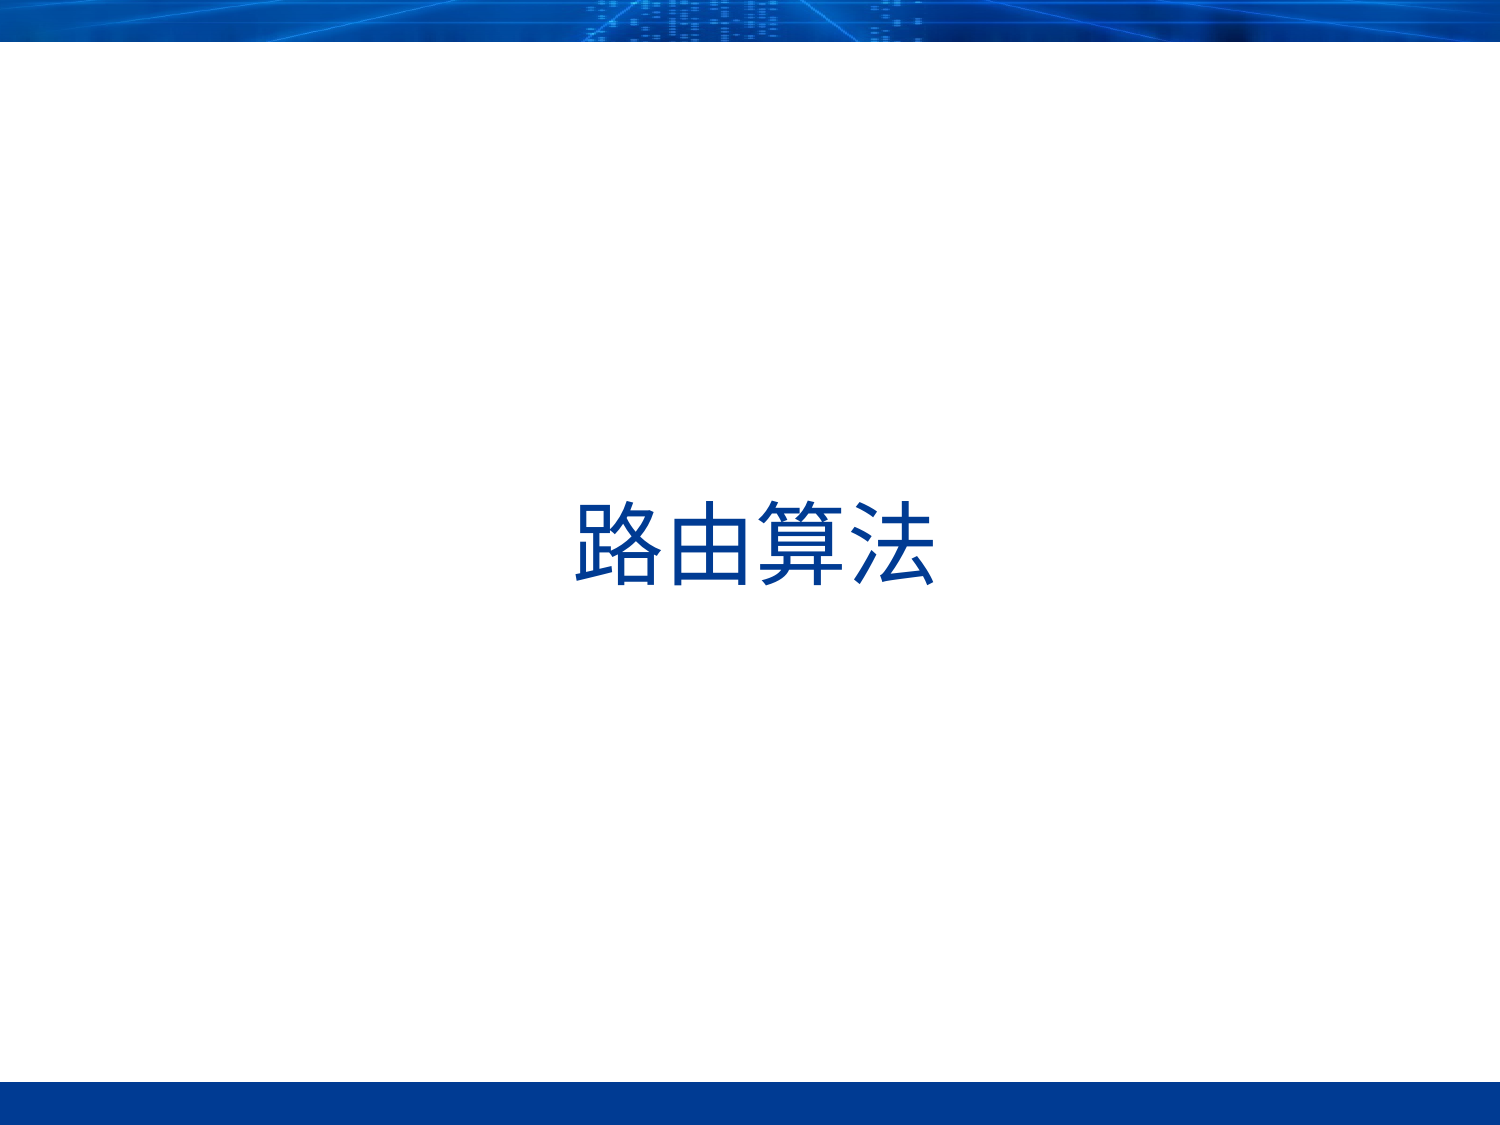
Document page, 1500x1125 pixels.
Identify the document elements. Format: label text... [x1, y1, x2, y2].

text_box 路由算法 [64, 450, 1447, 598]
picture [0, 0, 1500, 42]
text_box [0, 1080, 1500, 1125]
